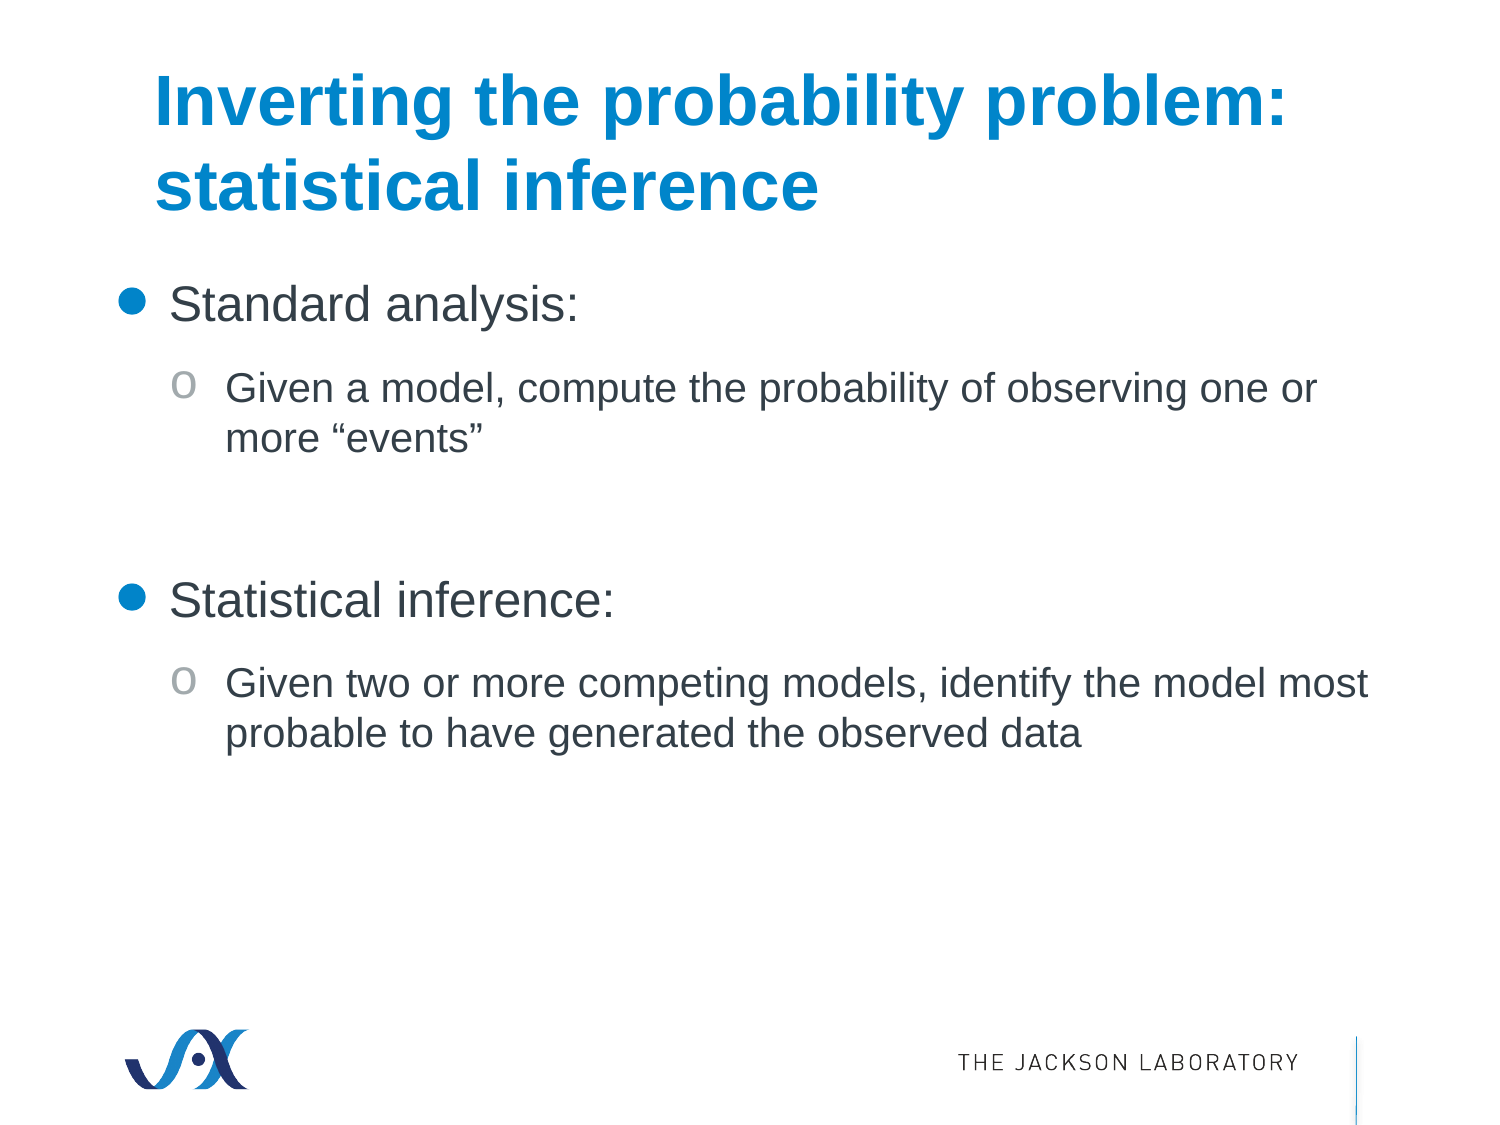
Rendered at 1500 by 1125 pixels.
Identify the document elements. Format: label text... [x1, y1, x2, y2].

picture [112, 577, 152, 617]
picture [110, 1011, 268, 1106]
picture [112, 281, 152, 321]
picture [957, 1051, 1300, 1076]
title Inverting the probability problem: statistical inference [154, 45, 1448, 233]
list Standard analysis: Given a model, compute the probability of observing one or more “events” Statistical inference: Given two or more competing models, identify the model most probable to have generated the observed data [112, 262, 1388, 1038]
